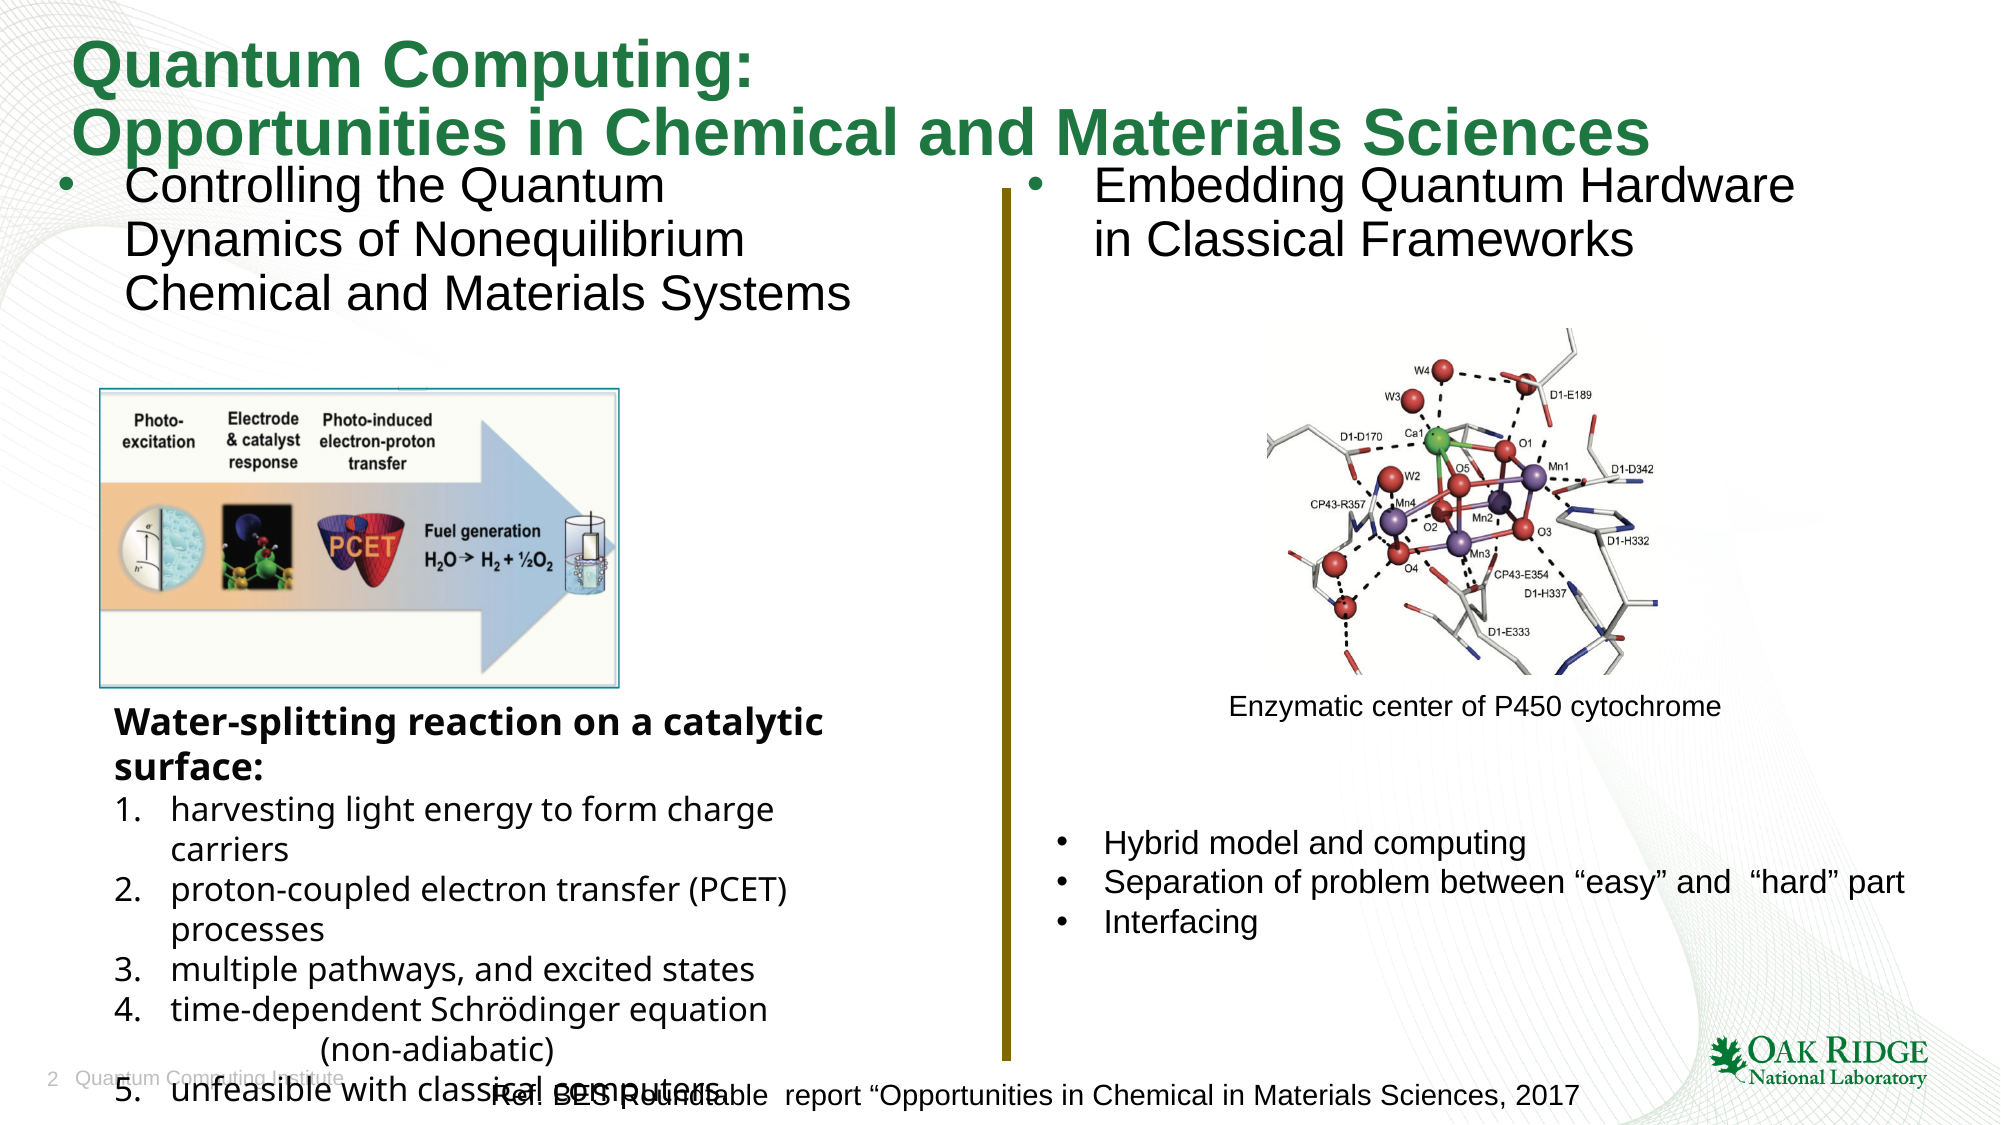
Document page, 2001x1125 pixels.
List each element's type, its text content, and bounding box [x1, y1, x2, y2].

list Controlling the Quantum Dynamics of Nonequilibrium Chemical and Materials Systems [34, 144, 894, 387]
picture [0, 0, 2001, 1125]
text_box Water-splitting reaction on a catalytic surface: harvesting light energy to form charge carriers proton-coupled electron transfer (PCET) processes multiple pathways, and excited states time-dependent Schrödinger equation (non-adiabatic) unfeasible with classical computers. [99, 690, 908, 1115]
text_box Embedding Quantum Hardware in Classical Frameworks [1003, 144, 1863, 332]
title Quantum Computing: Opportunities in Chemical and Materials Sciences [56, 18, 1923, 102]
text_box Enzymatic center of P450 cytochrome [1213, 679, 1746, 765]
text_box Ref. BES Roundtable report “Opportunities in Chemical in Materials Sciences, 2017 [475, 1068, 1597, 1119]
text_box Hybrid model and computing Separation of problem between “easy” and “hard” part Interfacing [1041, 813, 1921, 988]
